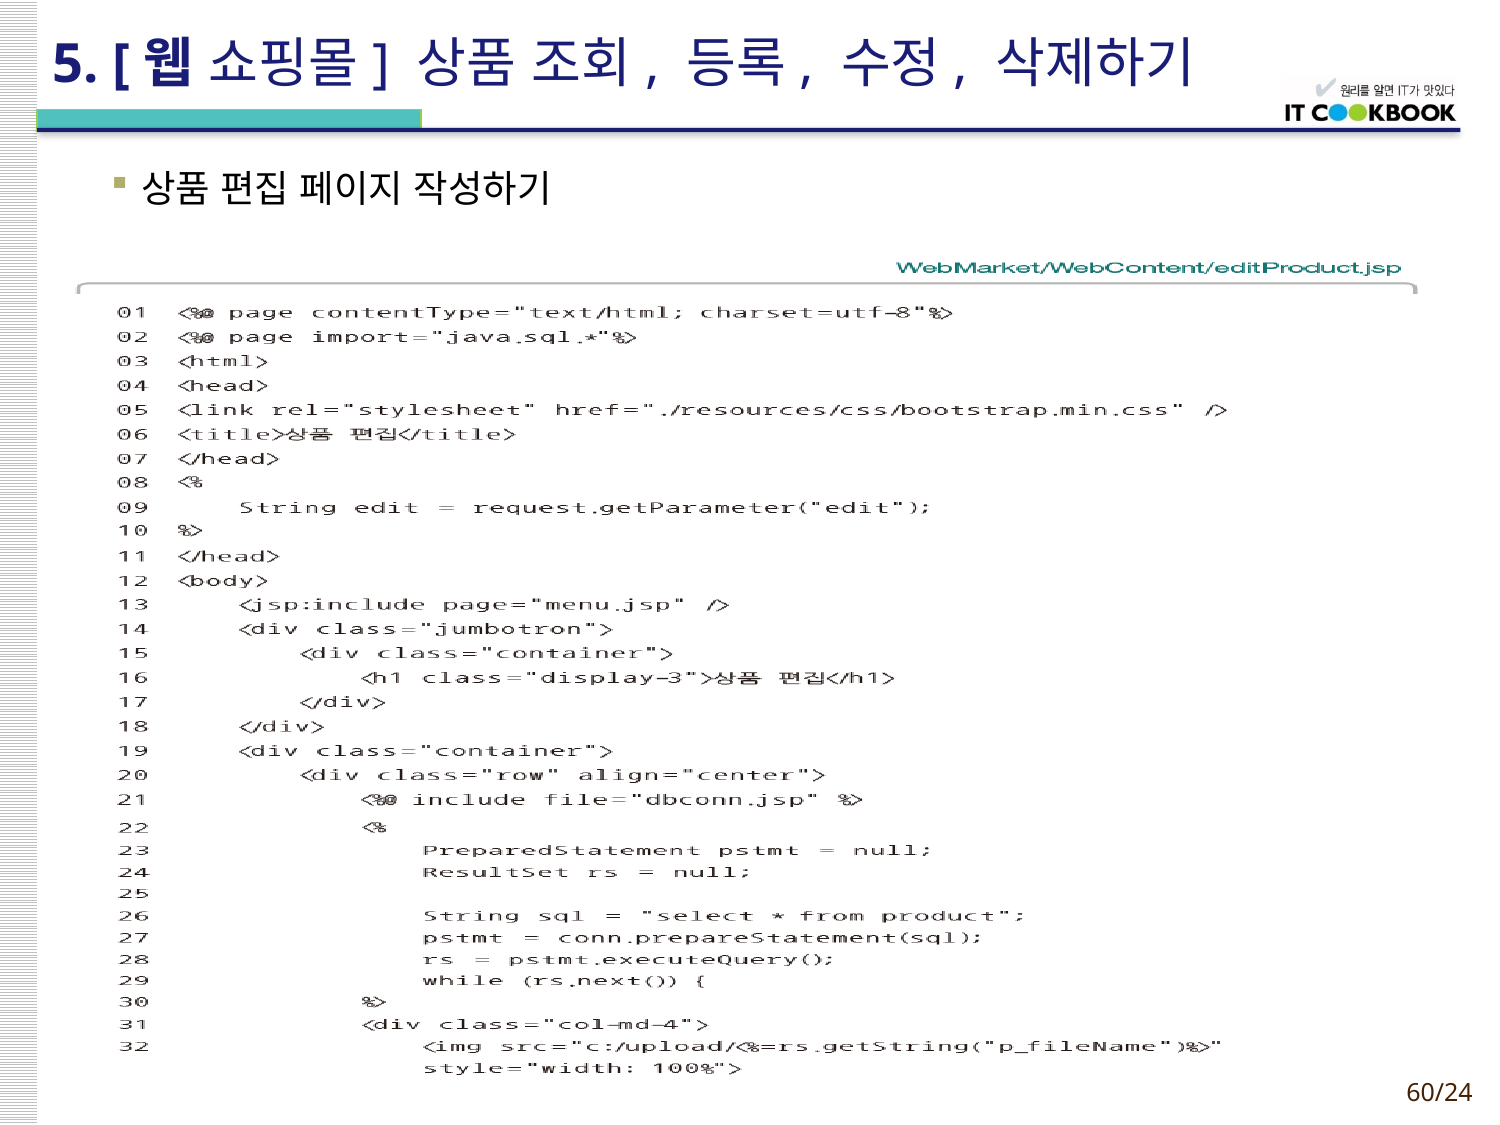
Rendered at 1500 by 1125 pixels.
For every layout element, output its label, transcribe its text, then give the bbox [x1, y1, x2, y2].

picture [1281, 75, 1459, 123]
list 상품 편집 페이지 작성하기 [37, 152, 1463, 1091]
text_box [60, 255, 1440, 1078]
title 5. [웹 쇼핑몰] 상품 조회, 등록, 수정, 삭제하기 [37, 13, 1278, 109]
